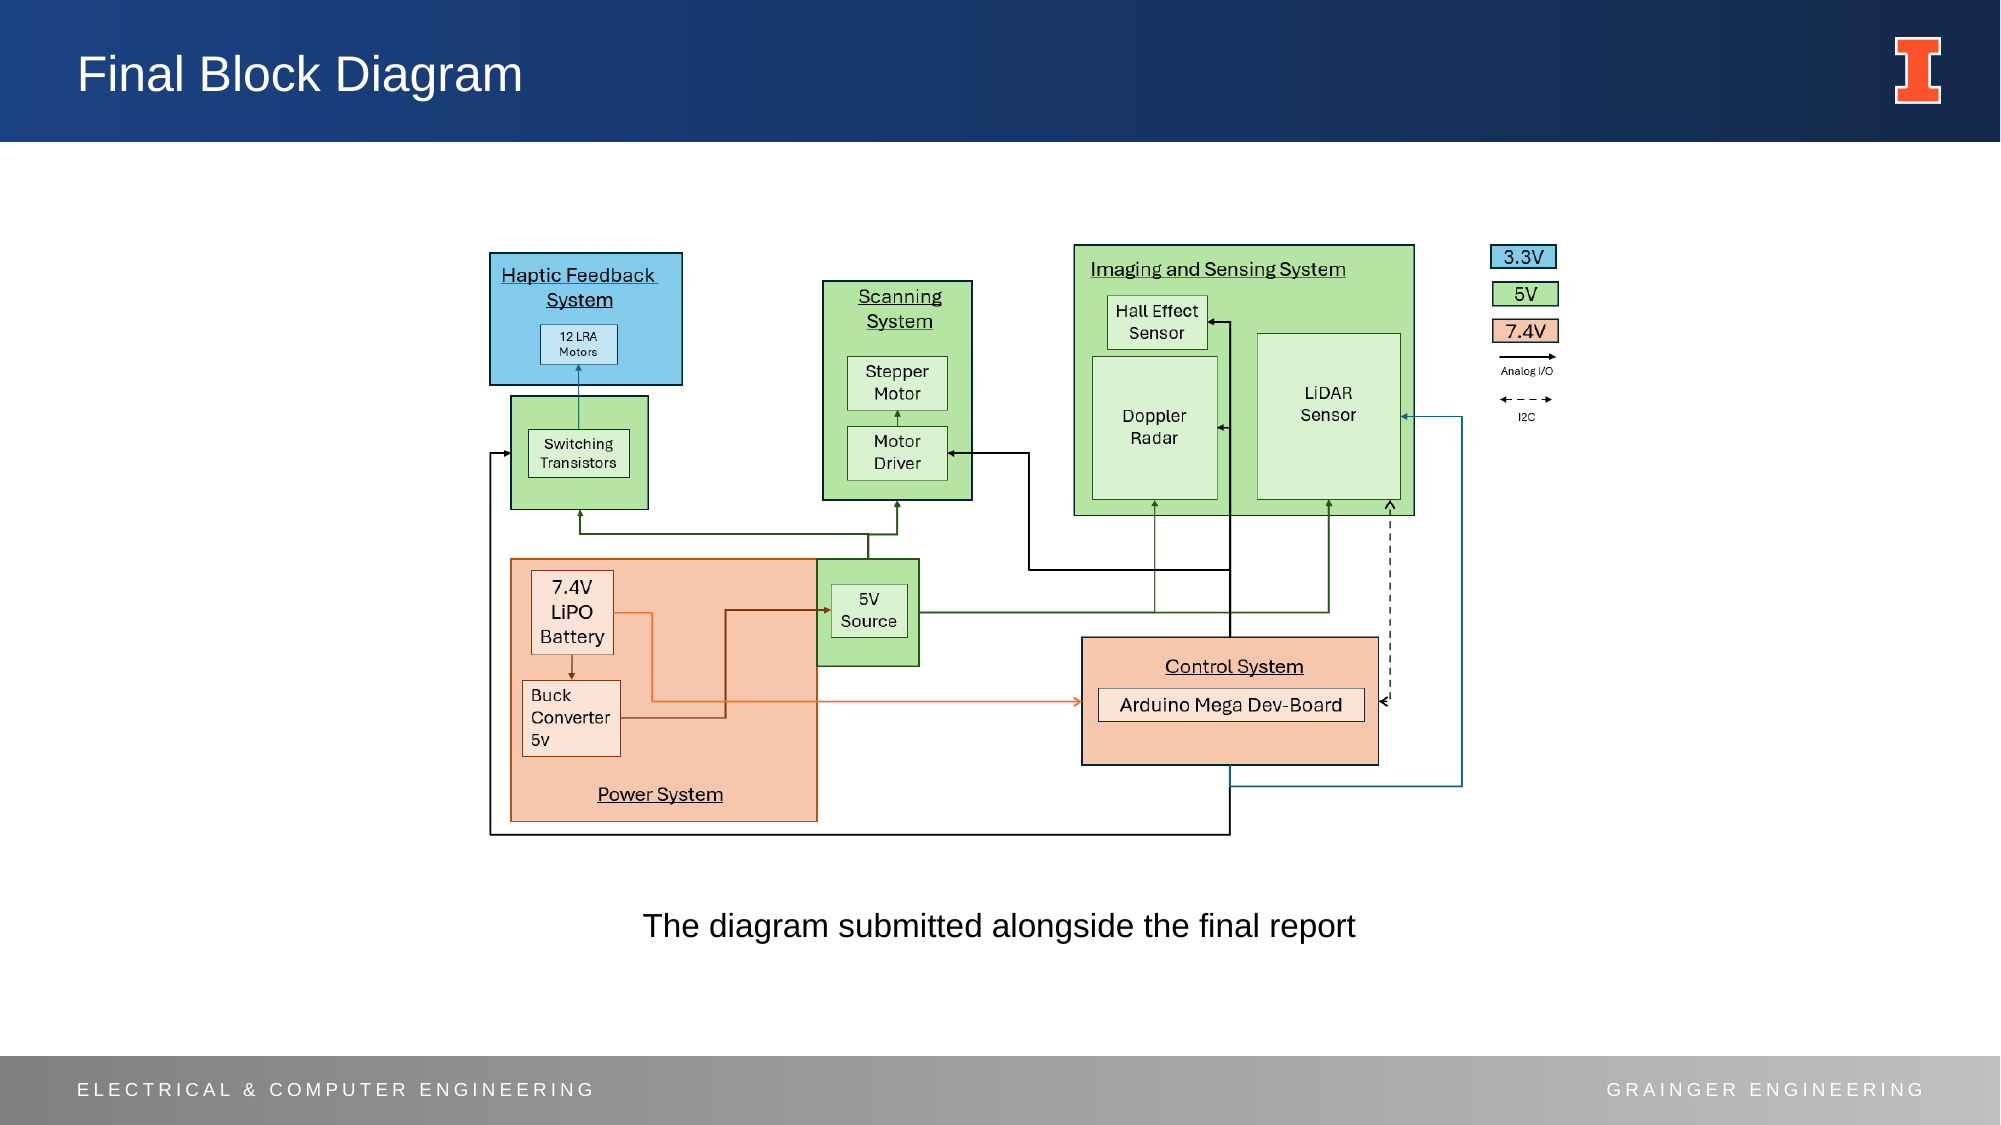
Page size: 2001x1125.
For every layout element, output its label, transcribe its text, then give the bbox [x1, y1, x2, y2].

picture [463, 219, 1563, 845]
text_box Final Block Diagram [61, 33, 1852, 109]
text_box The diagram submitted alongside the final report [95, 896, 1905, 1004]
text_box [0, 0, 2000, 142]
text_box ELECTRICAL & COMPUTER ENGINEERING [61, 1070, 1373, 1108]
text_box [0, 1056, 2000, 1125]
text_box GRAINGER ENGINEERING [1531, 1070, 1938, 1108]
picture [1895, 37, 1942, 104]
